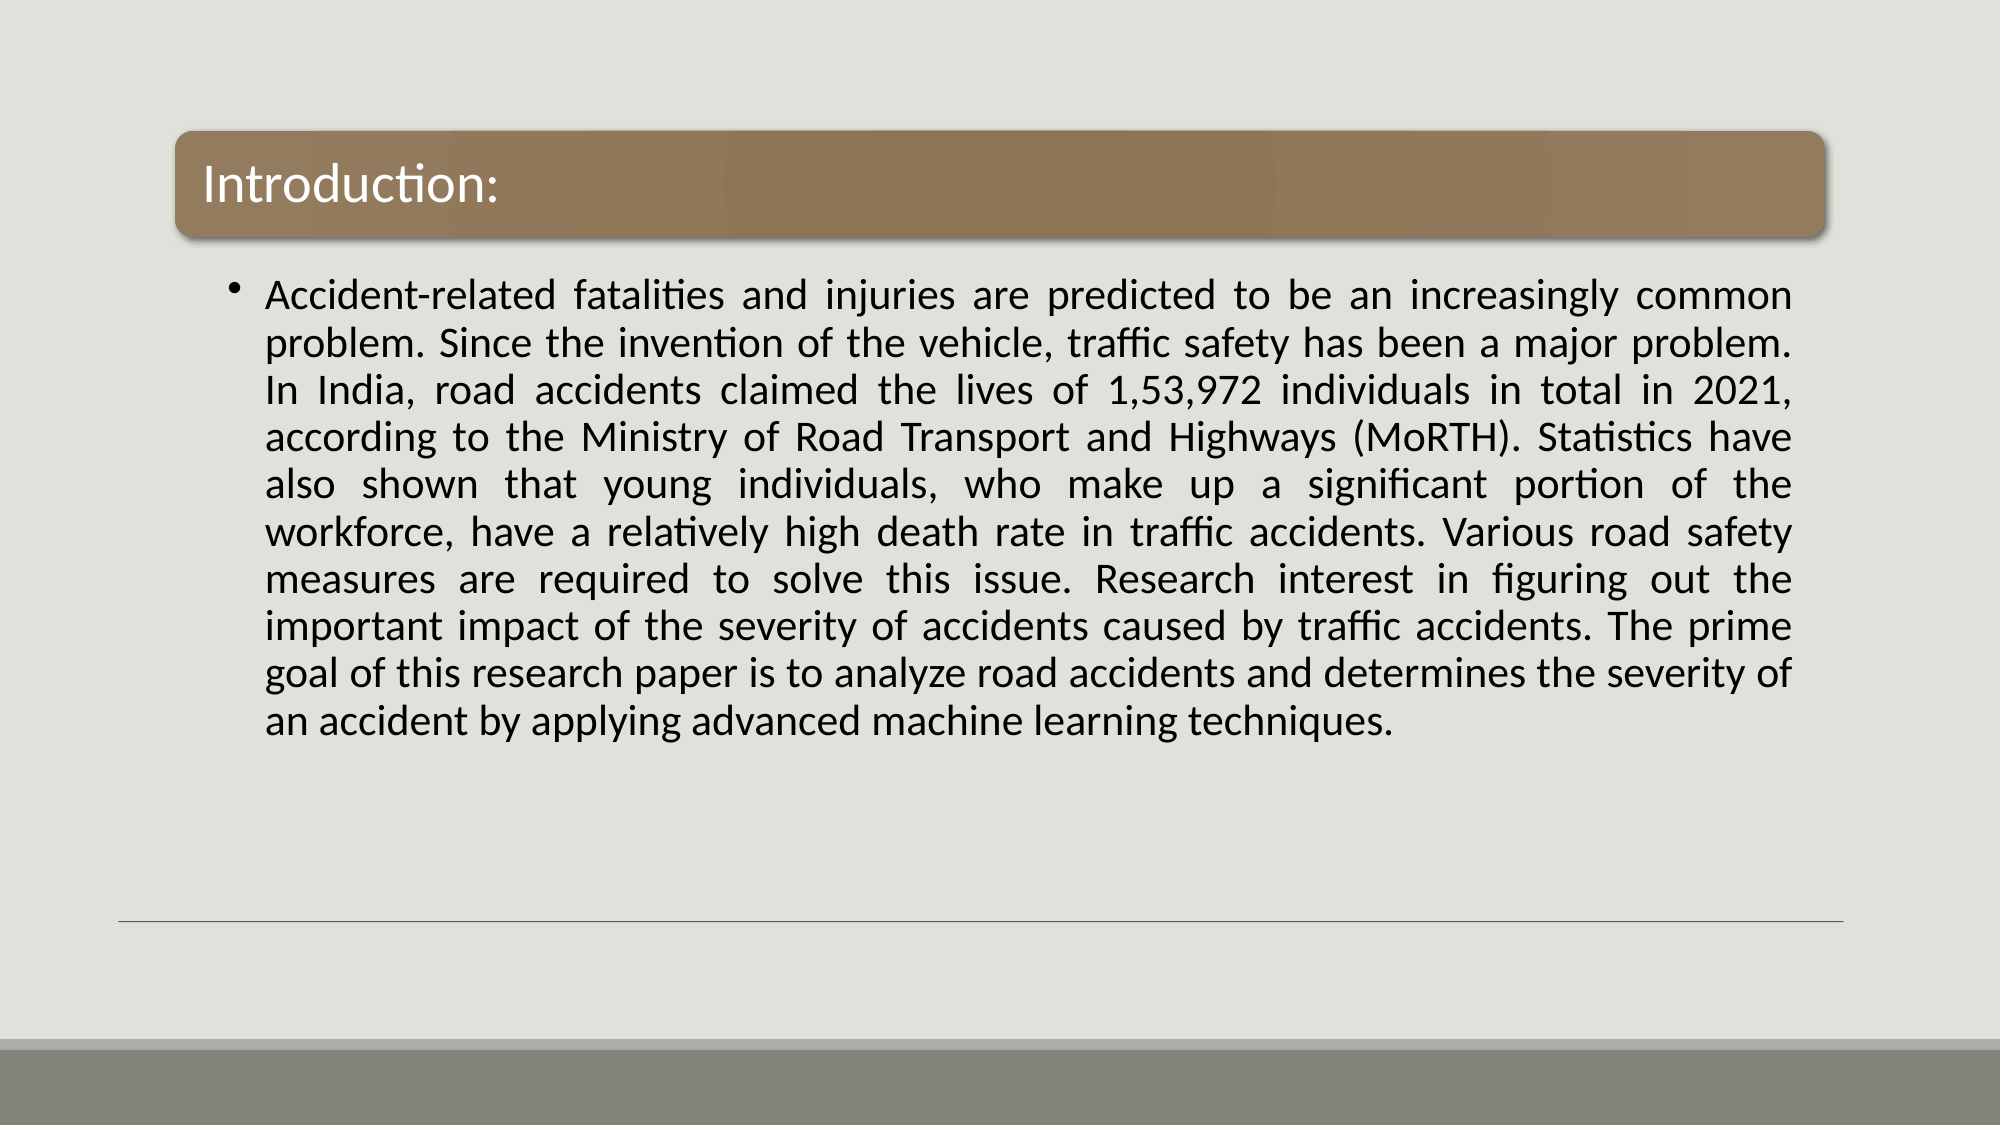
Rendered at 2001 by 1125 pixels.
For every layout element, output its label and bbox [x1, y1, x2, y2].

text_box [0, 1049, 2000, 1125]
text_box [174, 130, 1826, 792]
text_box [0, 0, 2000, 1038]
text_box [0, 1038, 2000, 1049]
